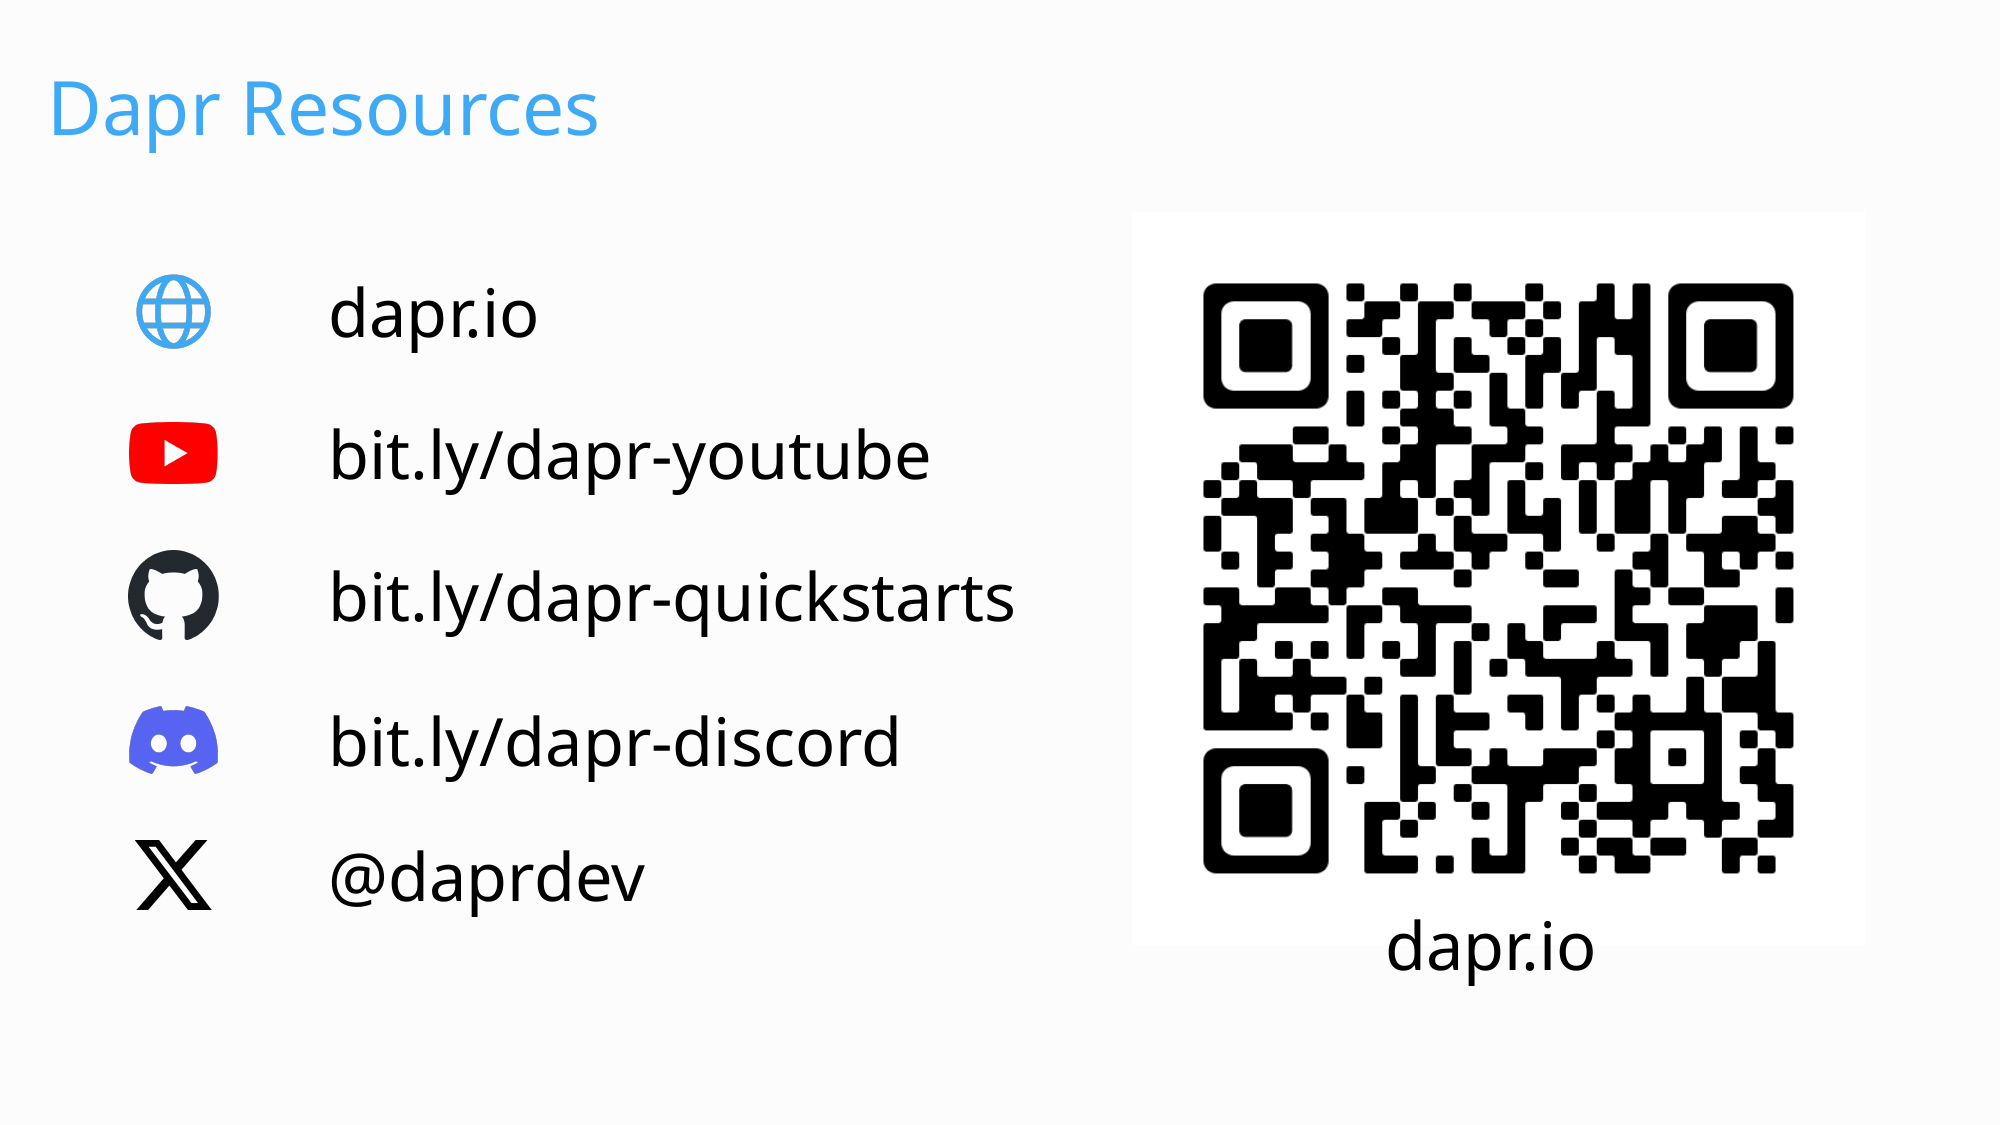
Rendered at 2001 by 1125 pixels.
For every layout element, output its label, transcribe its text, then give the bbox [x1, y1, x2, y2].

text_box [128, 263, 1092, 924]
picture [1132, 212, 1865, 945]
text_box dapr.io [1370, 954, 1627, 992]
title Dapr Resources [32, 35, 1972, 187]
